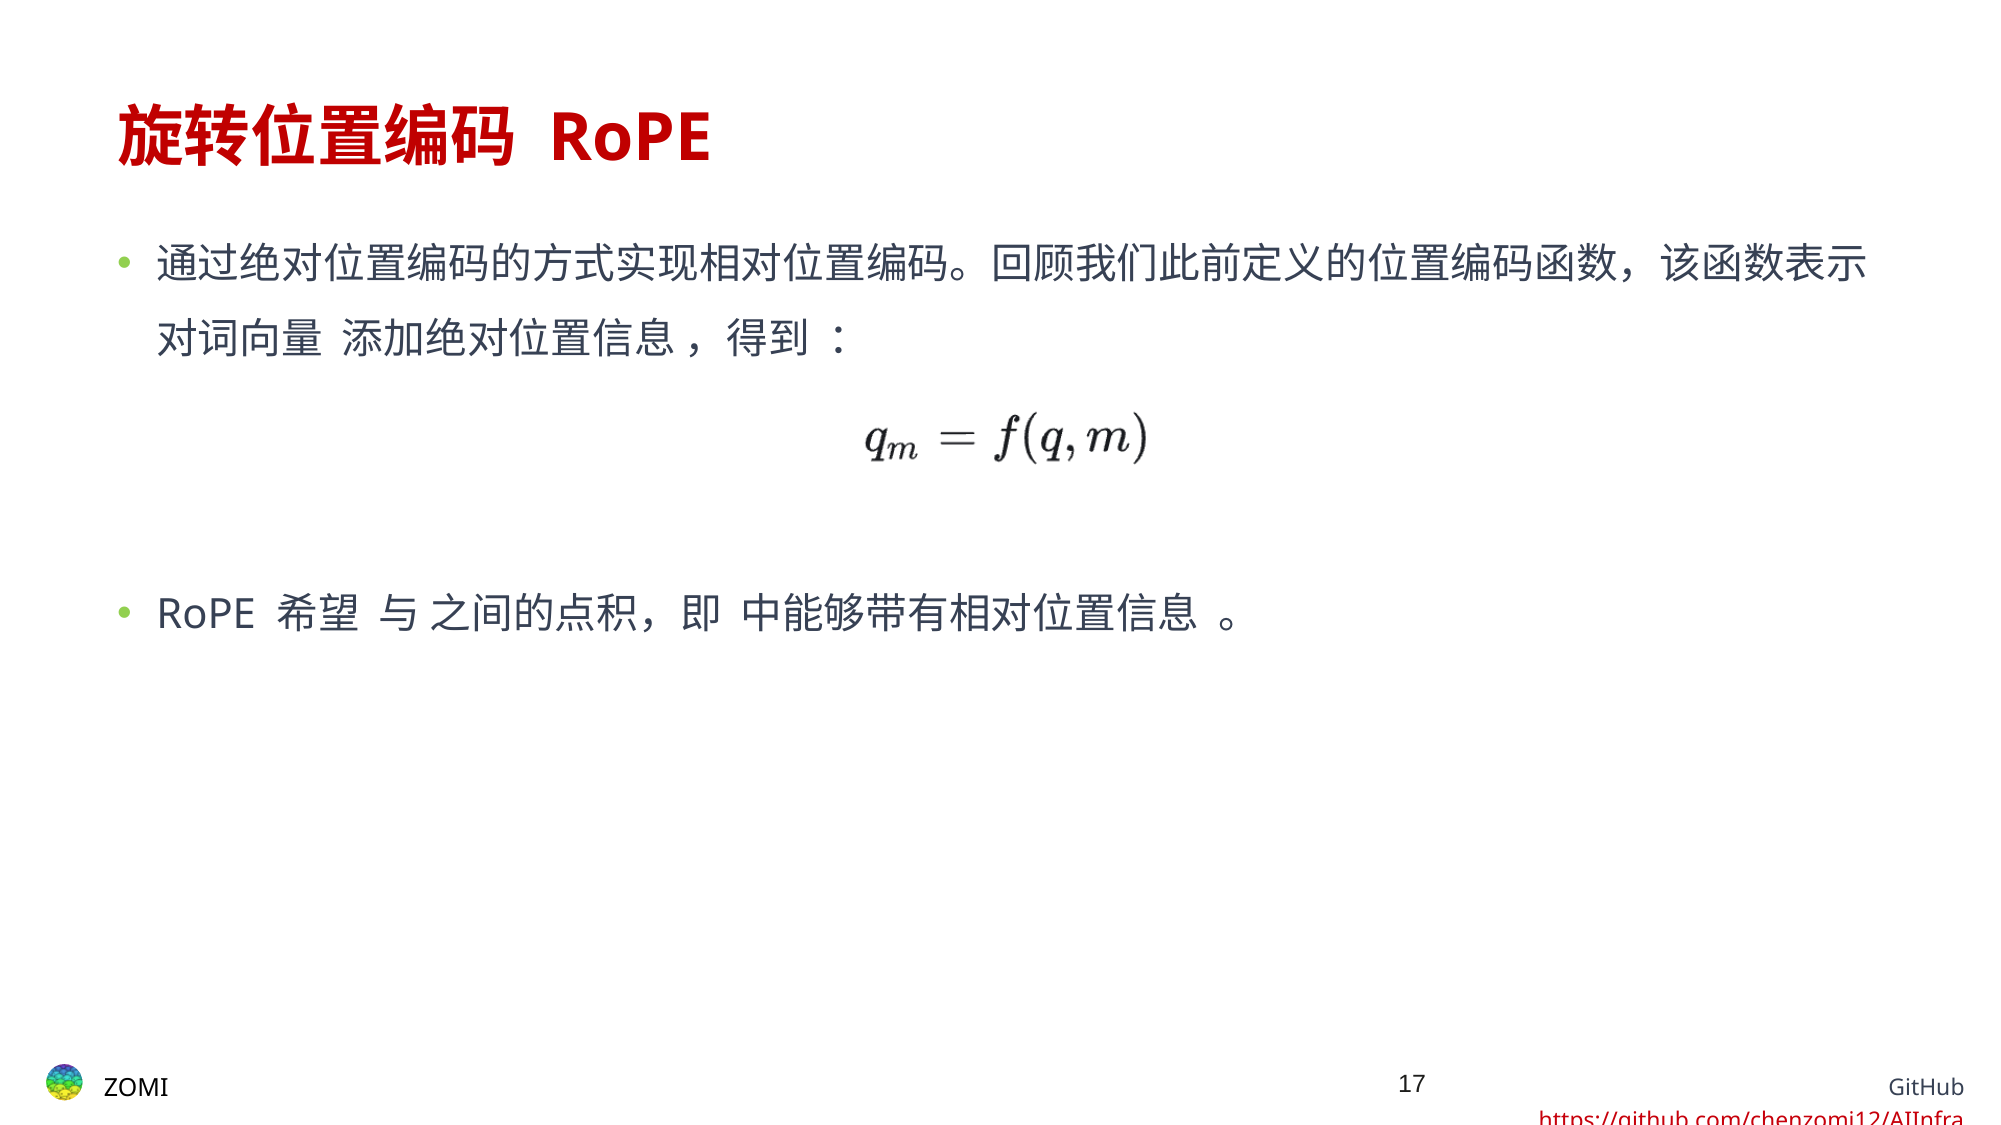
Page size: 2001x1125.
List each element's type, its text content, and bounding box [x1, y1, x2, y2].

picture [825, 396, 1178, 489]
title 旋转位置编码 RoPE [102, 85, 1901, 183]
picture [47, 1065, 82, 1100]
